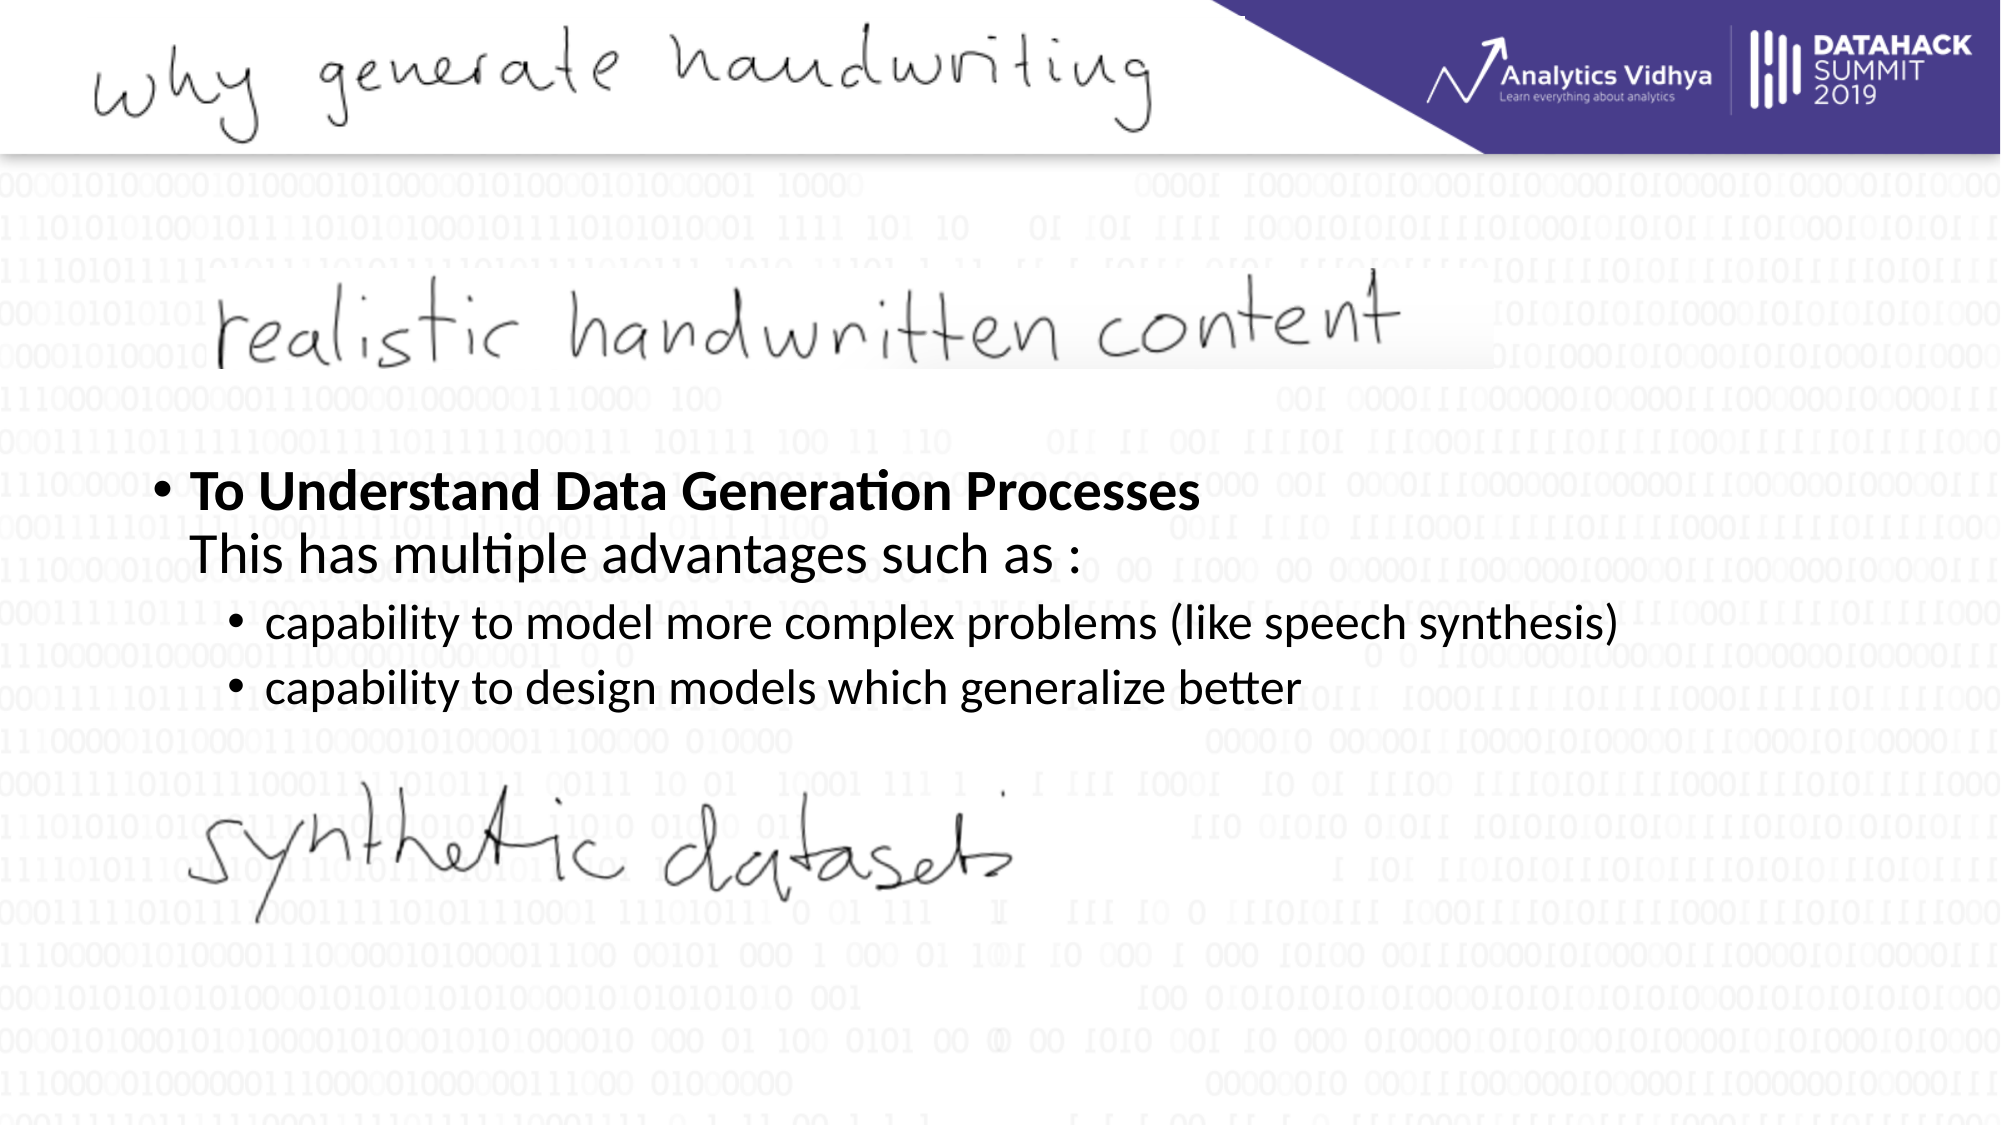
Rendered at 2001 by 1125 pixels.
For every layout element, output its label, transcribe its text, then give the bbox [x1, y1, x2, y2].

picture [0, 0, 2001, 1125]
list To Understand Data Generation Processes This has multiple advantages such as : capability to model more complex problems (like speech synthesis) capability to design models which generalize better [137, 299, 1863, 1014]
